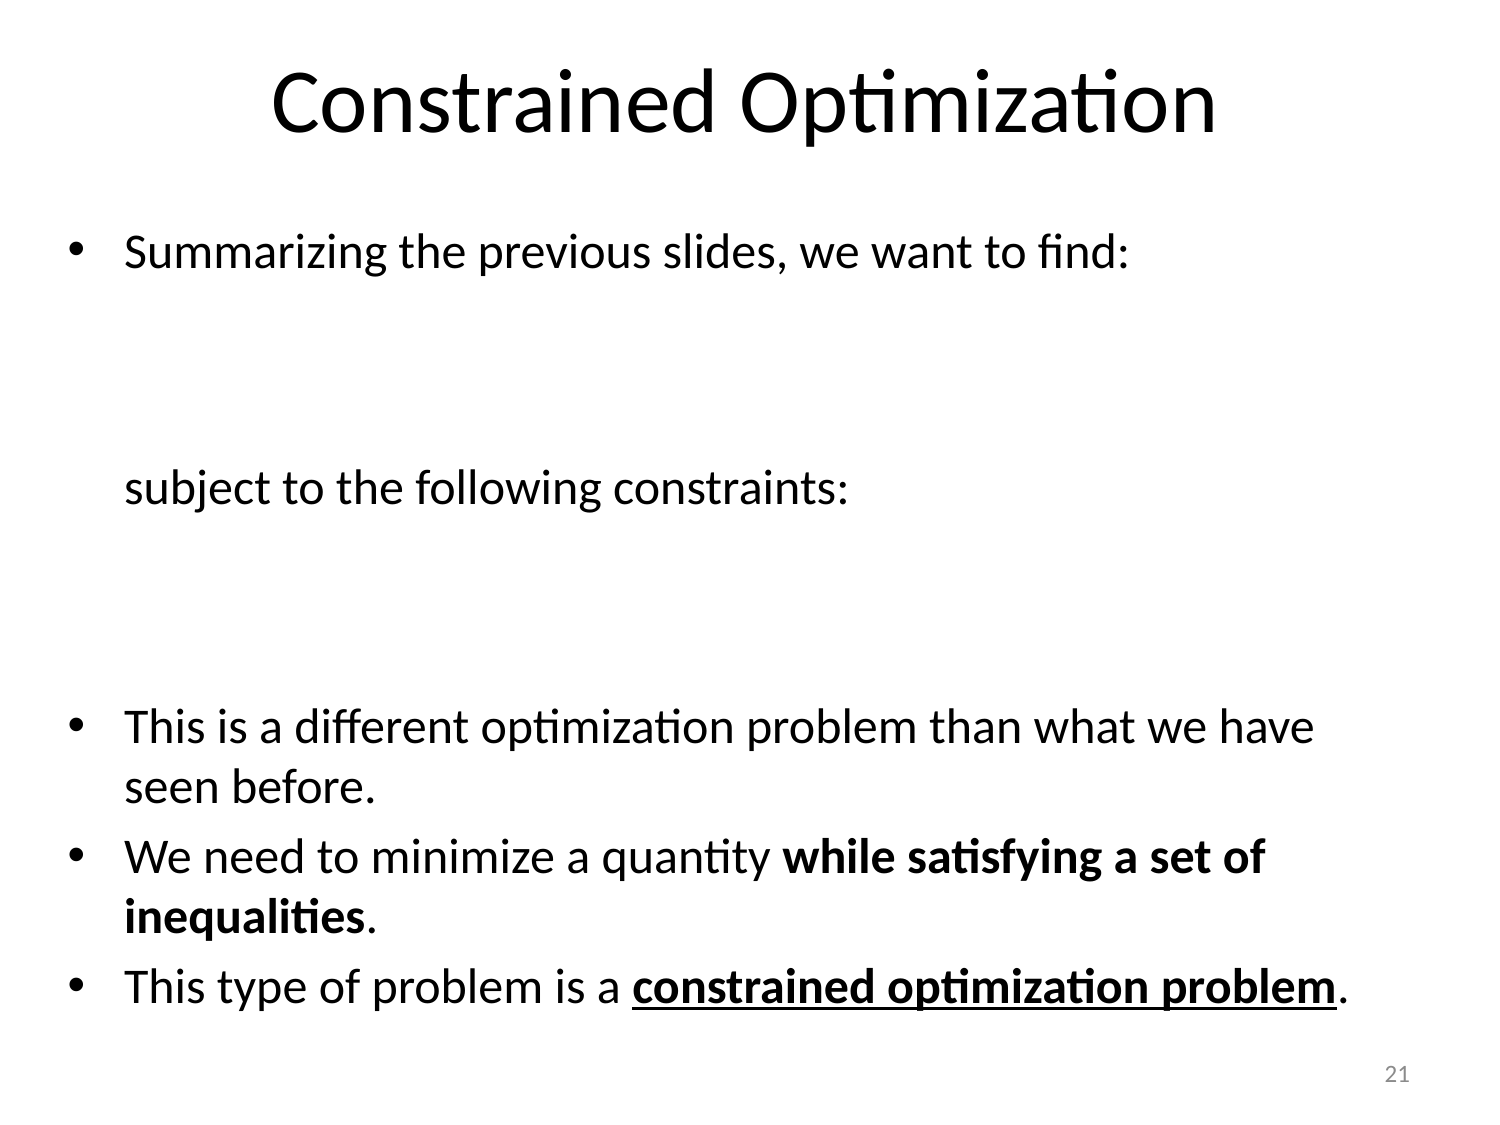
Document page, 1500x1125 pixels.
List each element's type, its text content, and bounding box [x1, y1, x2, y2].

title Constrained Optimization [3, 14, 1488, 178]
slide_number 21 [1074, 1042, 1425, 1103]
